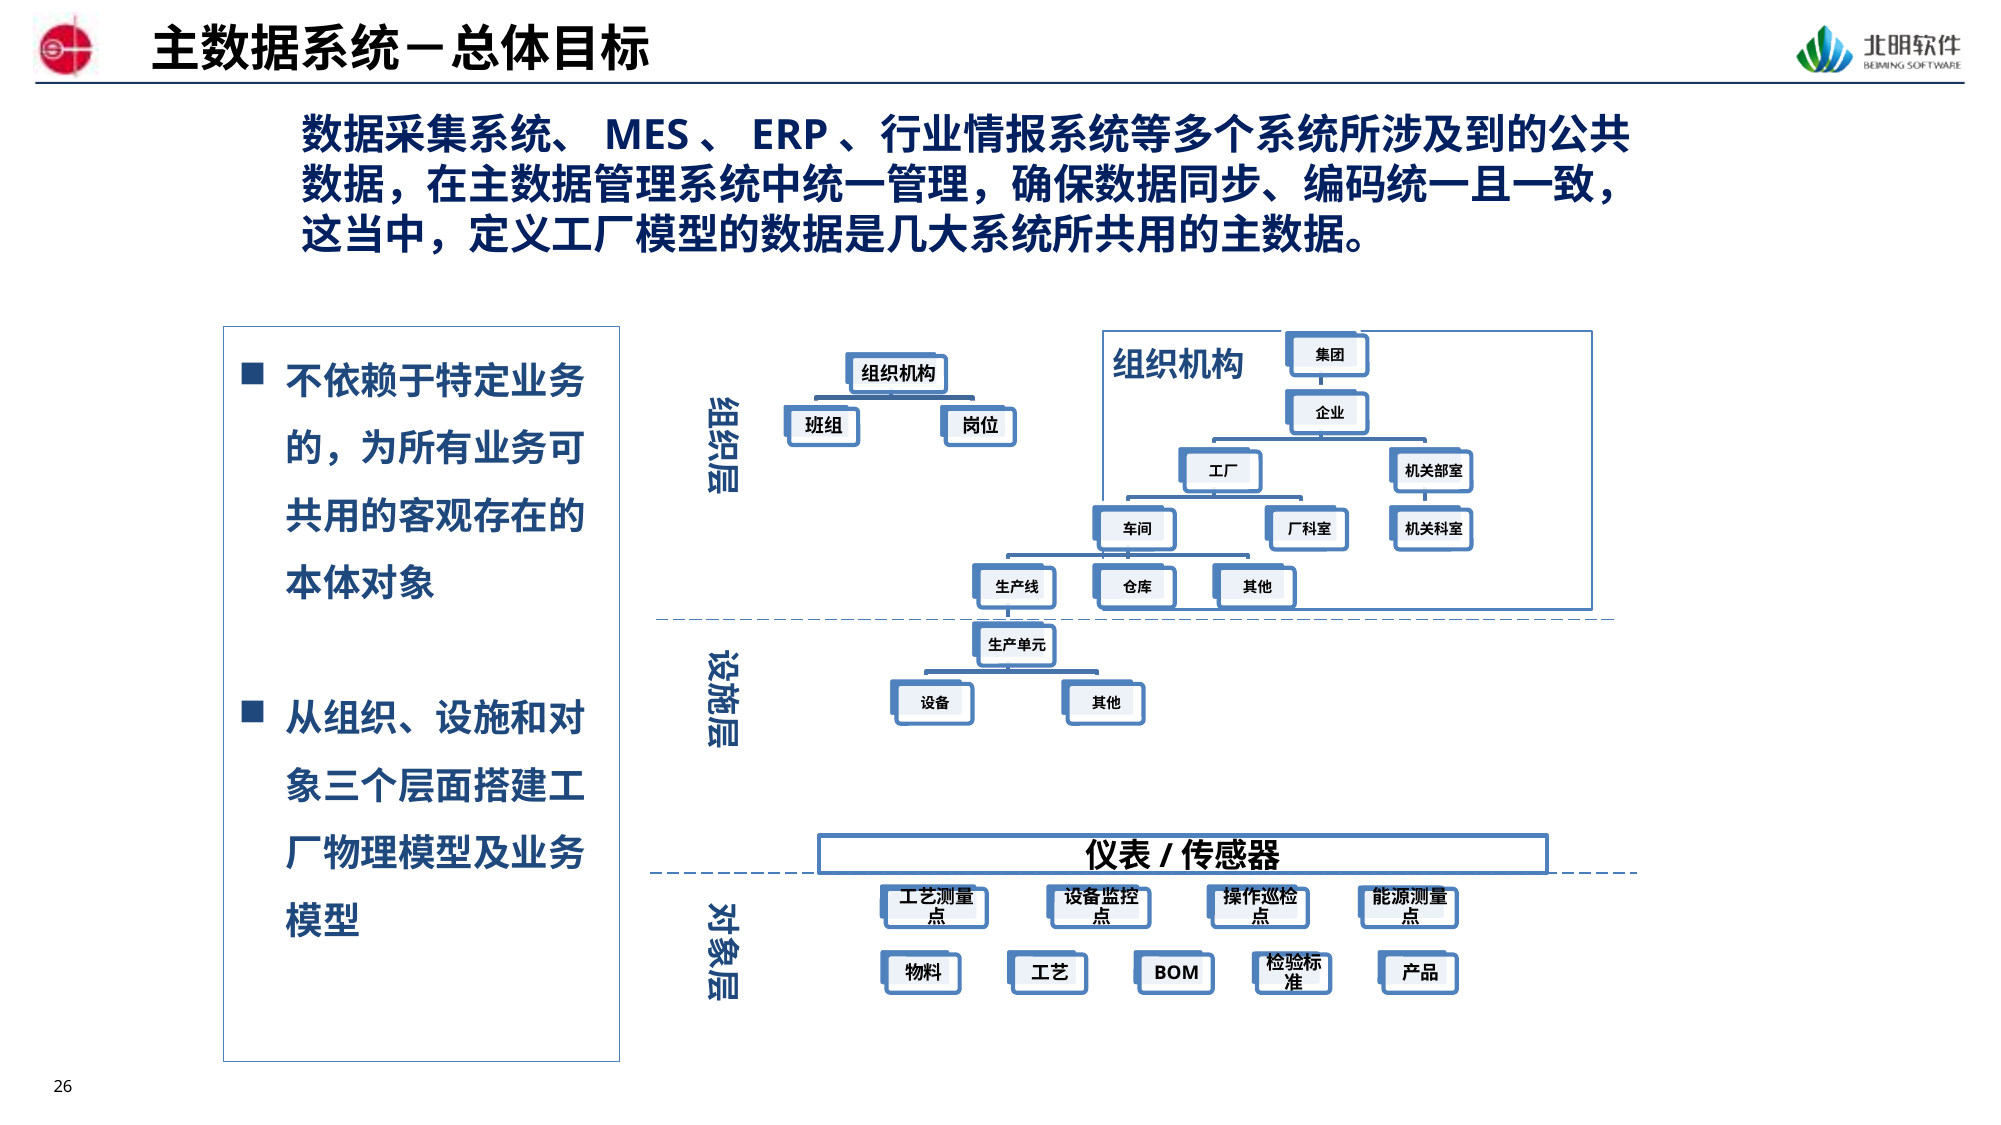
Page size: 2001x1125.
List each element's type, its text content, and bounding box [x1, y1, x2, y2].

picture [1795, 22, 1965, 78]
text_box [649, 328, 1758, 1033]
text_box 主数据系统－总体目标 [135, 9, 1212, 85]
text_box 数据采集系统、MES、ERP、行业情报系统等多个系统所涉及到的公共数据，在主数据管理系统中统一管理，确保数据同步、编码统一且一致，这当中，定义工厂模型的数据是几大系统所共用的主数据。 [286, 100, 1654, 266]
picture [33, 12, 99, 81]
text_box 不依赖于特定业务的，为所有业务可共用的客观存在的本体对象 从组织、设施和对象三个层面搭建工厂物理模型及业务模型 [223, 326, 620, 1062]
